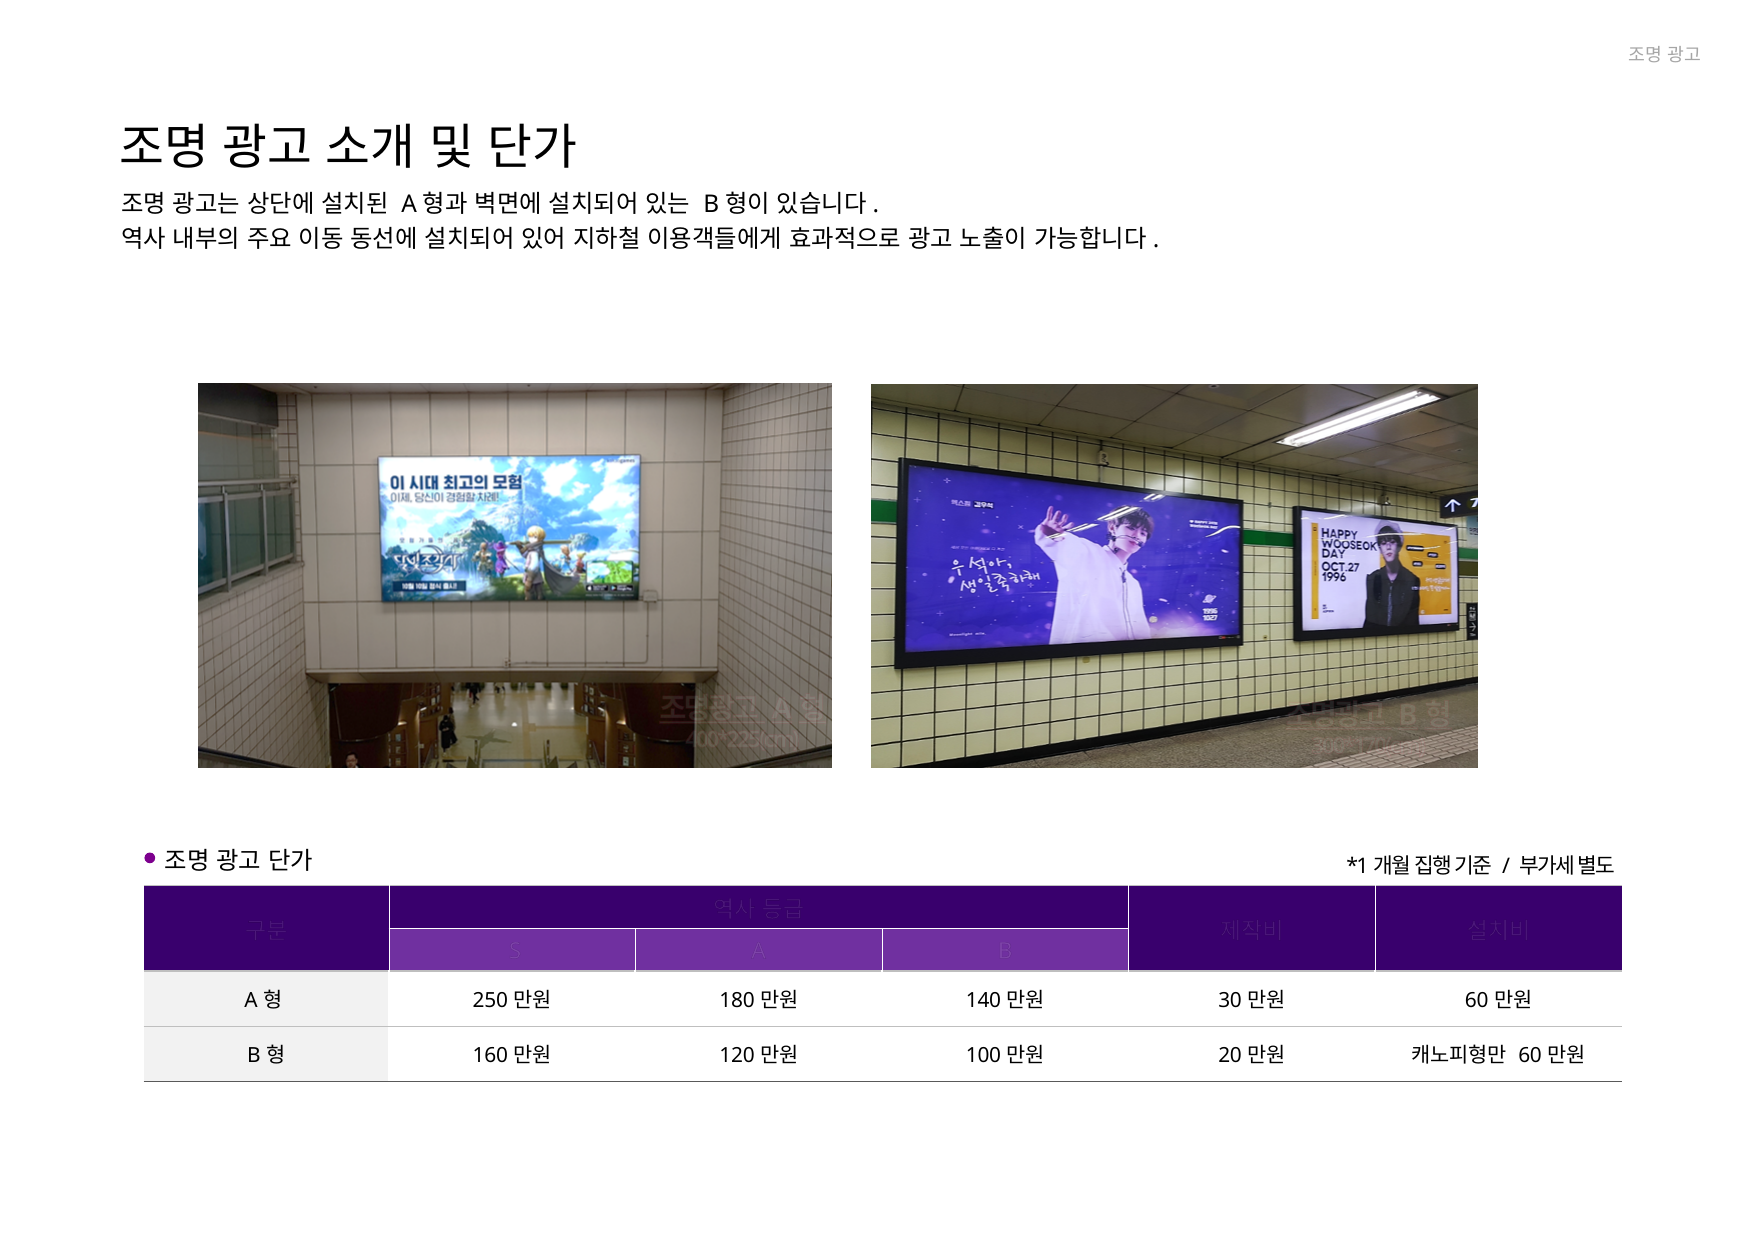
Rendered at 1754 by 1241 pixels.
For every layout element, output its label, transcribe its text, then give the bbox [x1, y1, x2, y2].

table_header 구분 [144, 886, 389, 970]
table_cell B [883, 929, 1128, 970]
table_cell 120만원 [636, 1027, 881, 1081]
text_box 조명광고 A형 400*225(cm) [832, 681, 841, 759]
text_box *1개월 집행 기준 / 부가세 별도 [1331, 844, 1631, 886]
table_cell 60만원 [1376, 972, 1622, 1026]
text_box 조명 광고는 상단에 설치된 A형과 벽면에 설치되어 있는 B형이 있습니다. 역사 내부의 주요 이동 동선에 설치되어 있어 지하철 이용객들에게 효과적으로 광고 노출이 가능합니다. [106, 175, 1559, 260]
table_header 제작비 [1129, 886, 1375, 970]
table_cell 20만원 [1129, 1027, 1374, 1081]
table_cell 160만원 [390, 1027, 634, 1081]
table_cell 30만원 [1129, 972, 1374, 1026]
table_cell 180만원 [636, 972, 881, 1026]
table_cell A [636, 929, 882, 970]
table_cell 캐노피형만 60만원 [1376, 1027, 1622, 1081]
table_cell B형 [144, 1027, 388, 1081]
table_cell 250만원 [390, 972, 634, 1026]
table_cell 140만원 [883, 972, 1128, 1026]
text_box [143, 851, 157, 865]
text_box 조명 광고 [1327, 20, 1717, 88]
table_cell S [390, 929, 635, 970]
text_box 조명 광고 소개 및 단가 [104, 108, 1658, 182]
table_cell A형 [144, 972, 388, 1026]
table_header 역사 등급 [390, 886, 1128, 928]
text_box 조명 광고 단가 [150, 838, 328, 882]
table_cell 100만원 [883, 1027, 1128, 1081]
picture [198, 383, 832, 768]
table_header 설치비 [1376, 886, 1622, 970]
picture [871, 384, 1478, 768]
